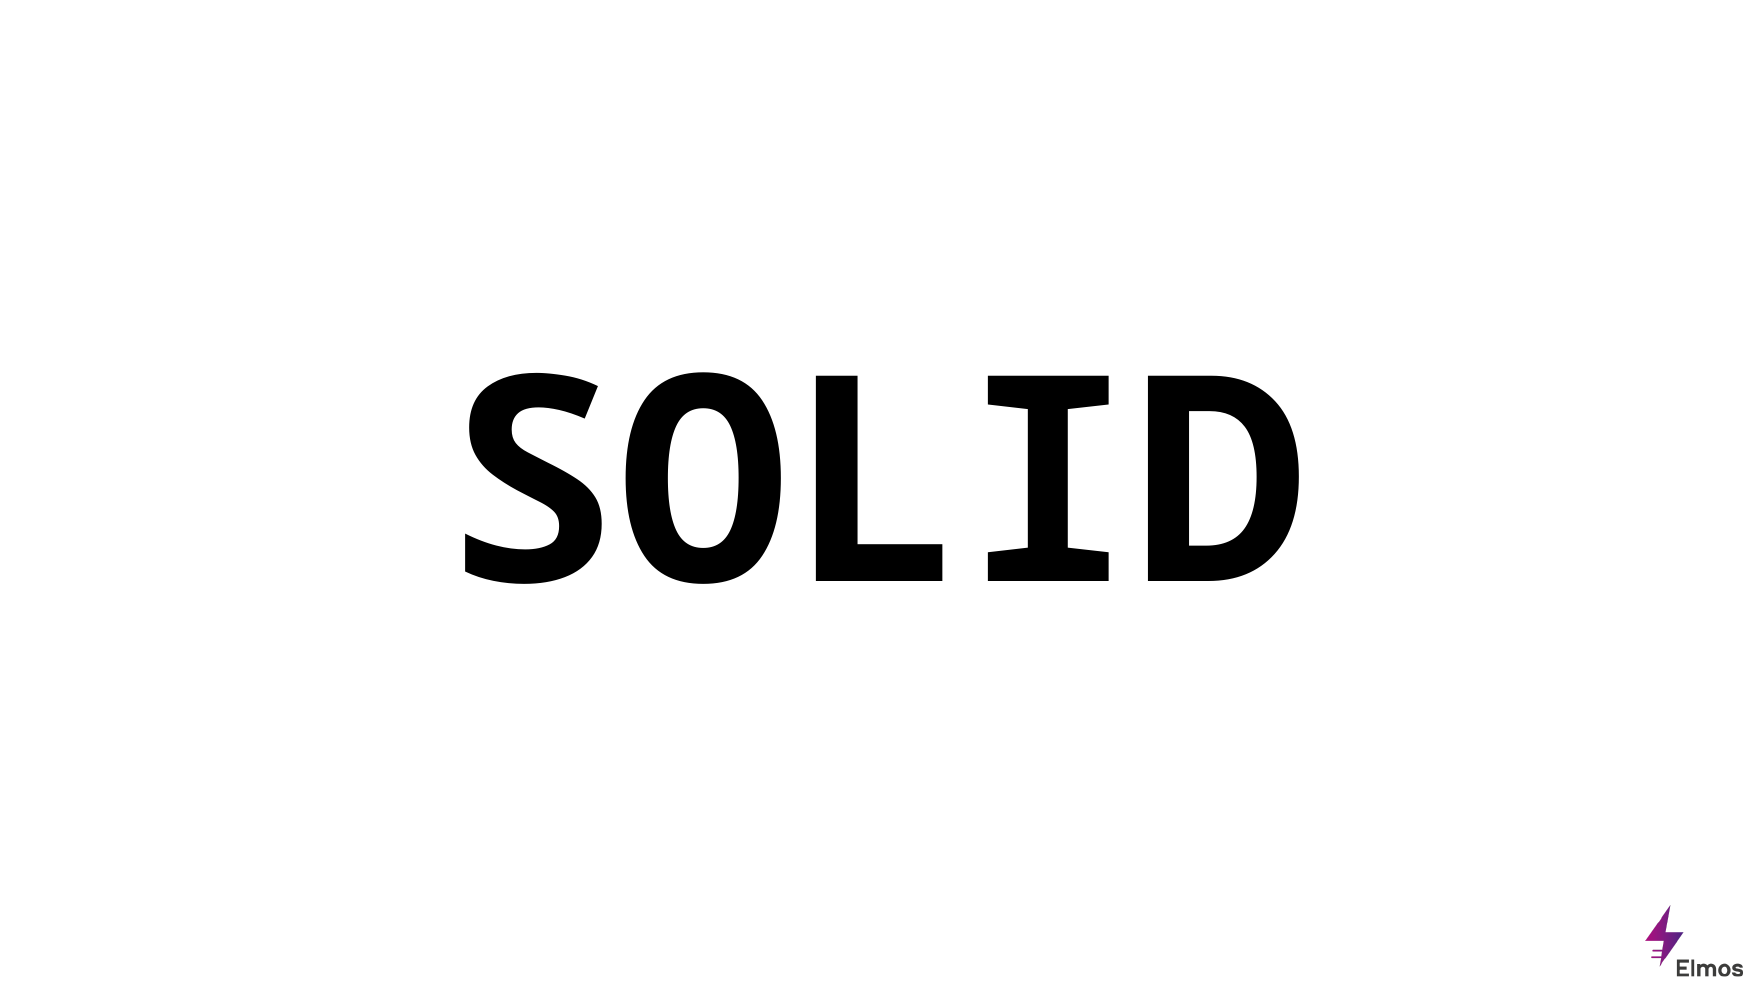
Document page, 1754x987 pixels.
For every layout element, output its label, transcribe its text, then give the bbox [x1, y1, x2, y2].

text_box SOLID [0, 286, 1754, 647]
picture [1645, 905, 1743, 977]
